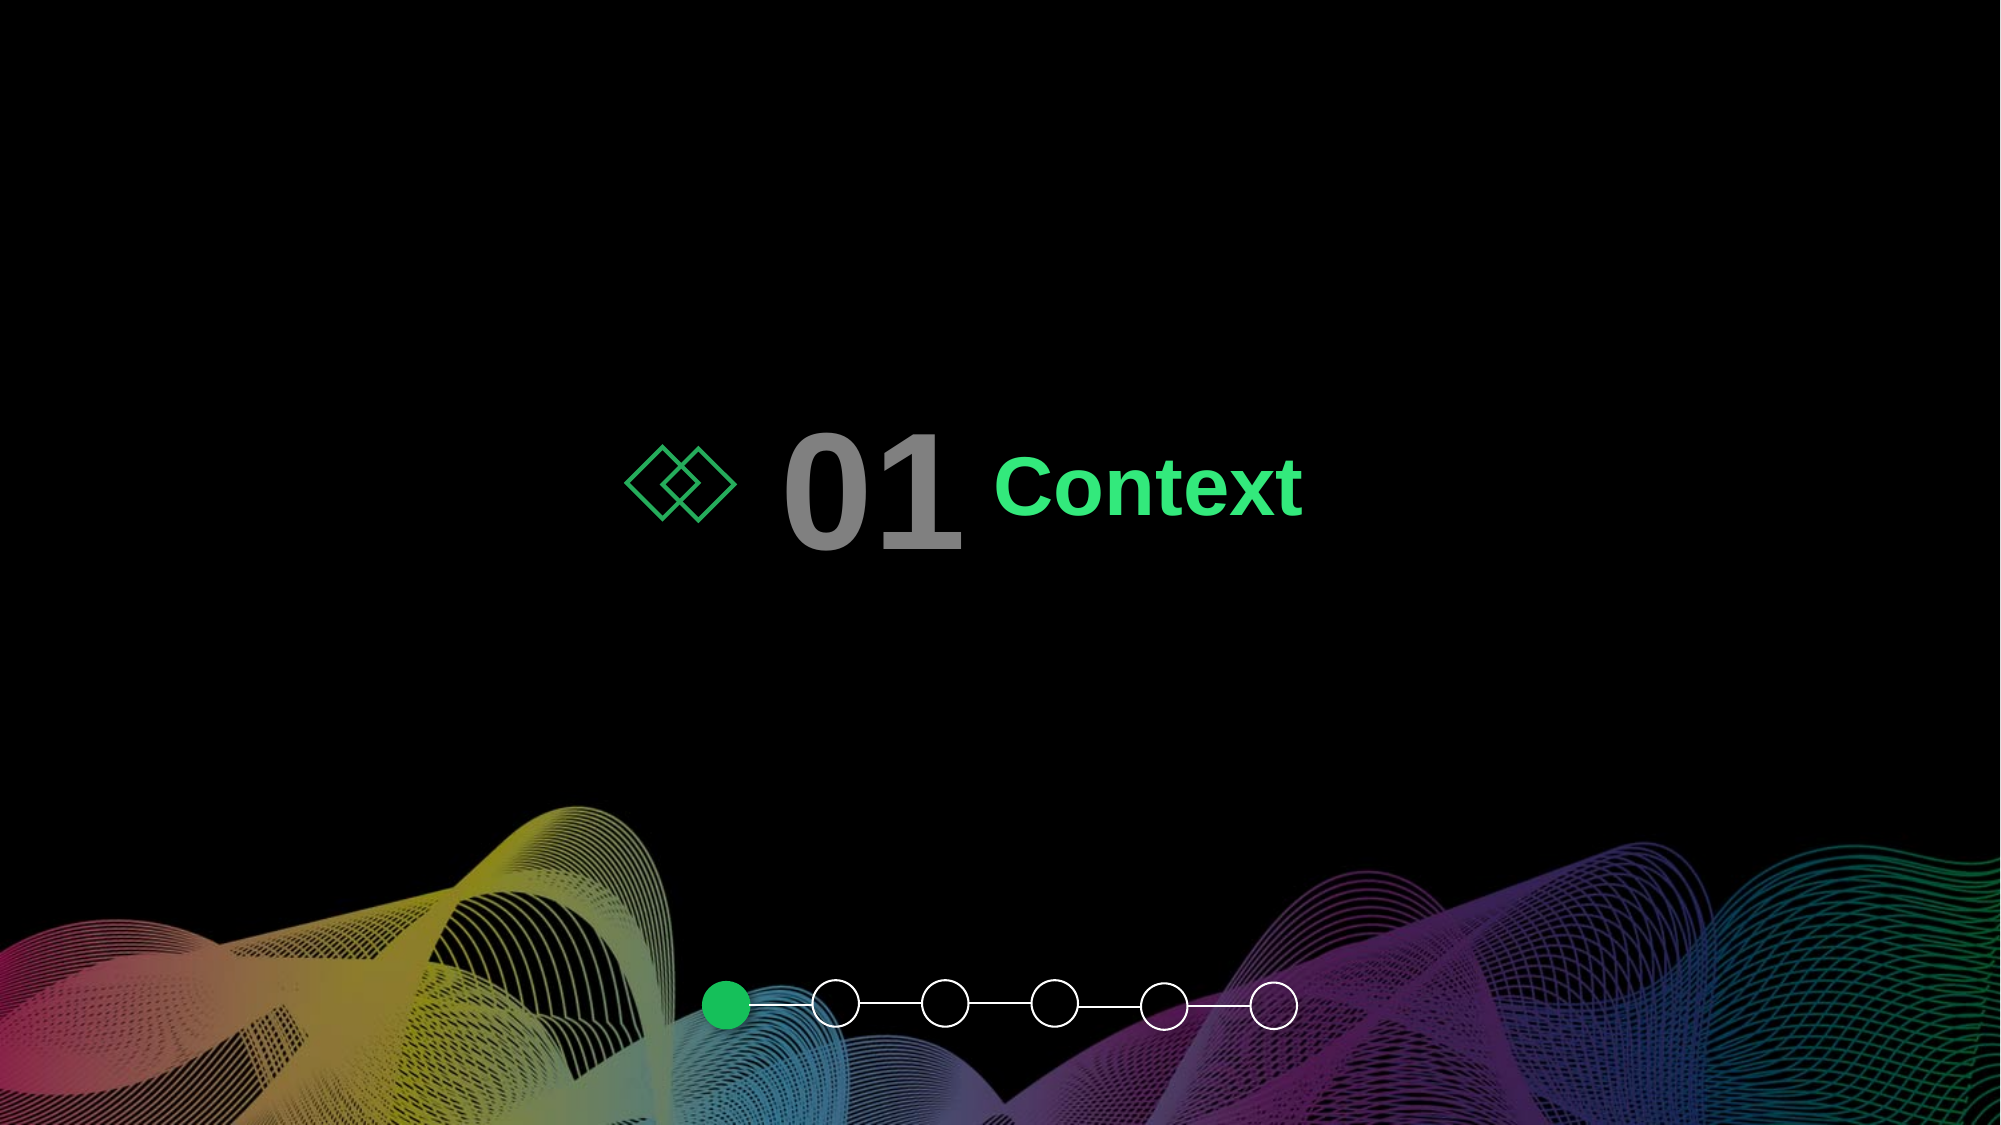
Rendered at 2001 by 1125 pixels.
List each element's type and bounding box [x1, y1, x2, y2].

text_box [625, 445, 681, 521]
picture [0, 0, 2001, 1125]
text_box [661, 447, 736, 522]
text_box [702, 980, 1298, 1050]
text_box [756, 375, 1661, 593]
